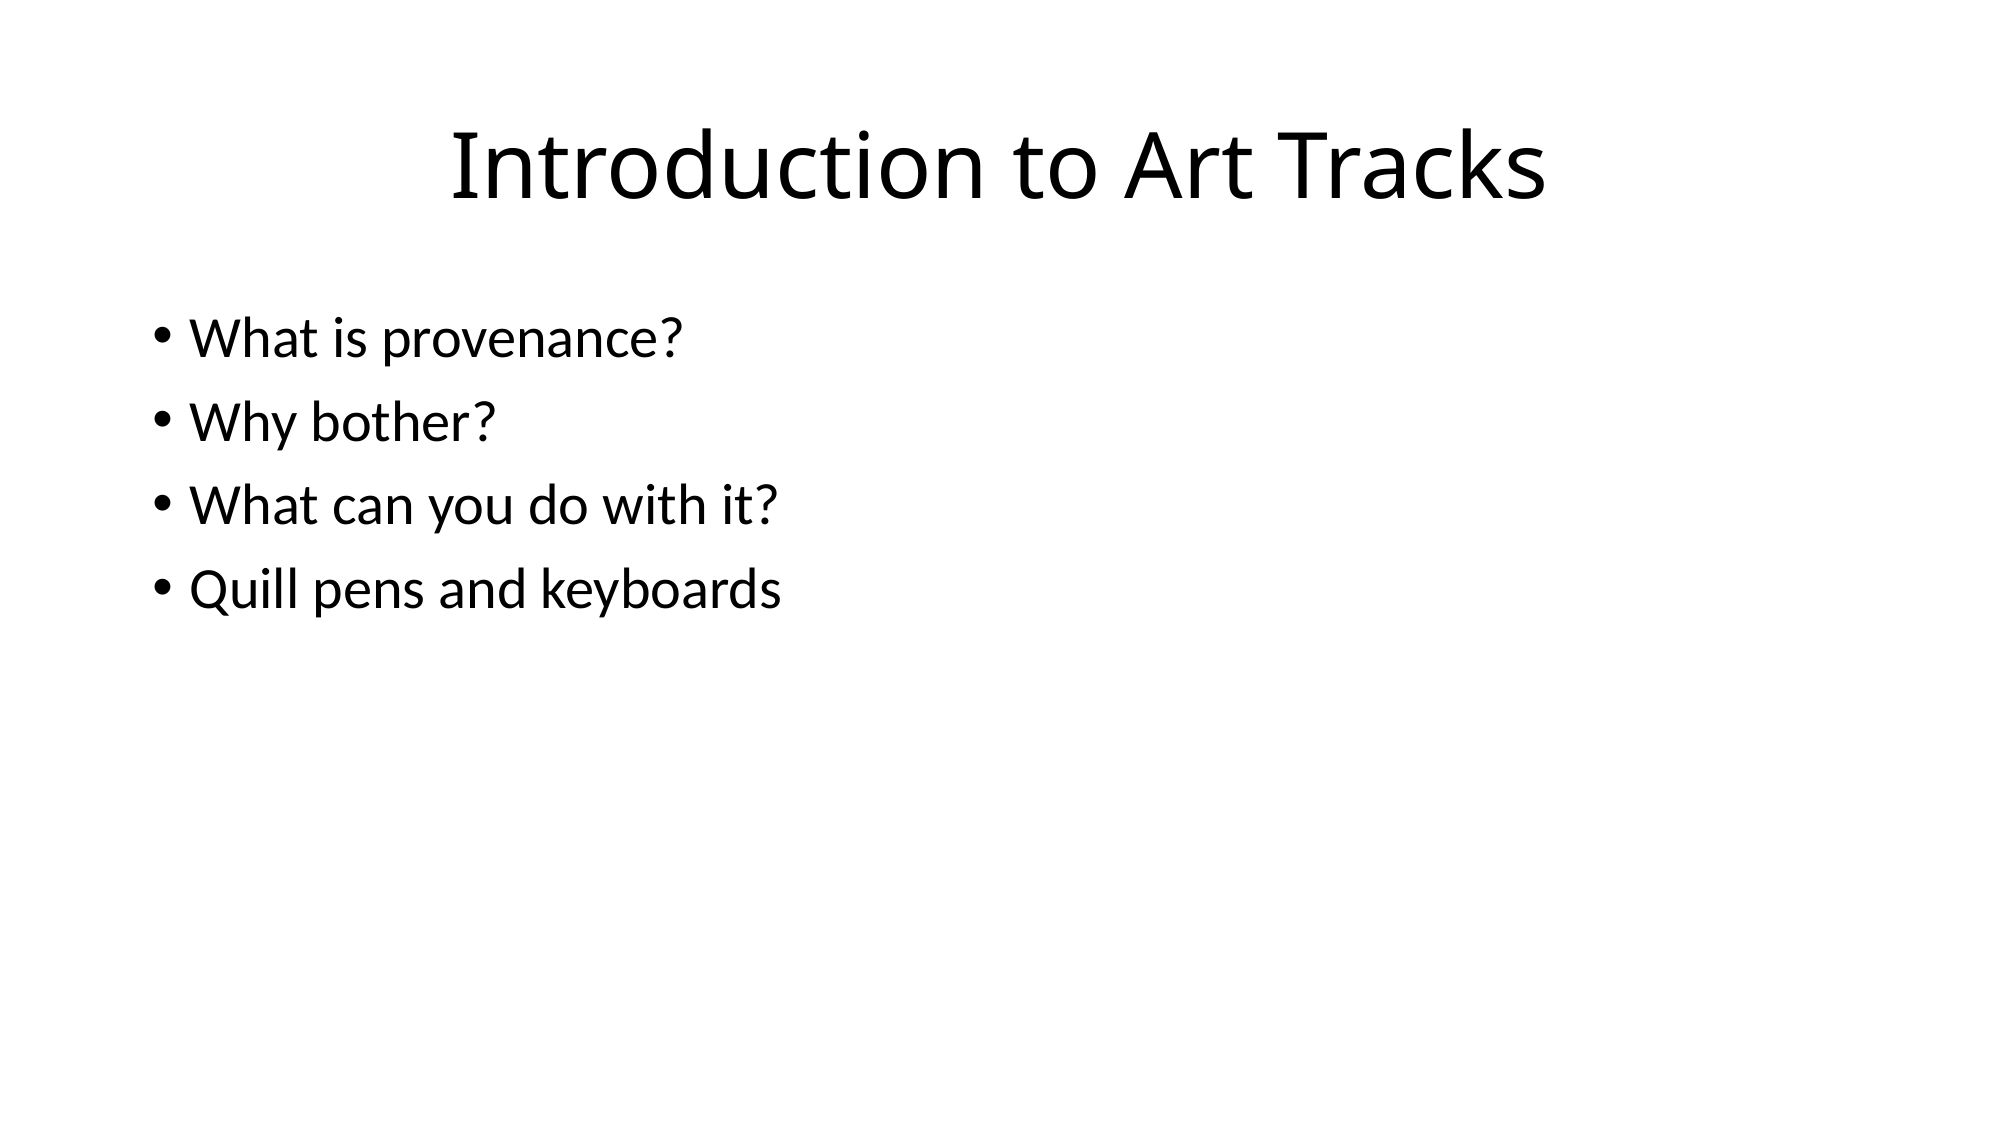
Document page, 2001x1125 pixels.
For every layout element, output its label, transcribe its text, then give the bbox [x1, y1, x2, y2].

title Introduction to Art Tracks [137, 59, 1863, 278]
list What is provenance? Why bother? What can you do with it? Quill pens and keyboards [137, 299, 1863, 1014]
